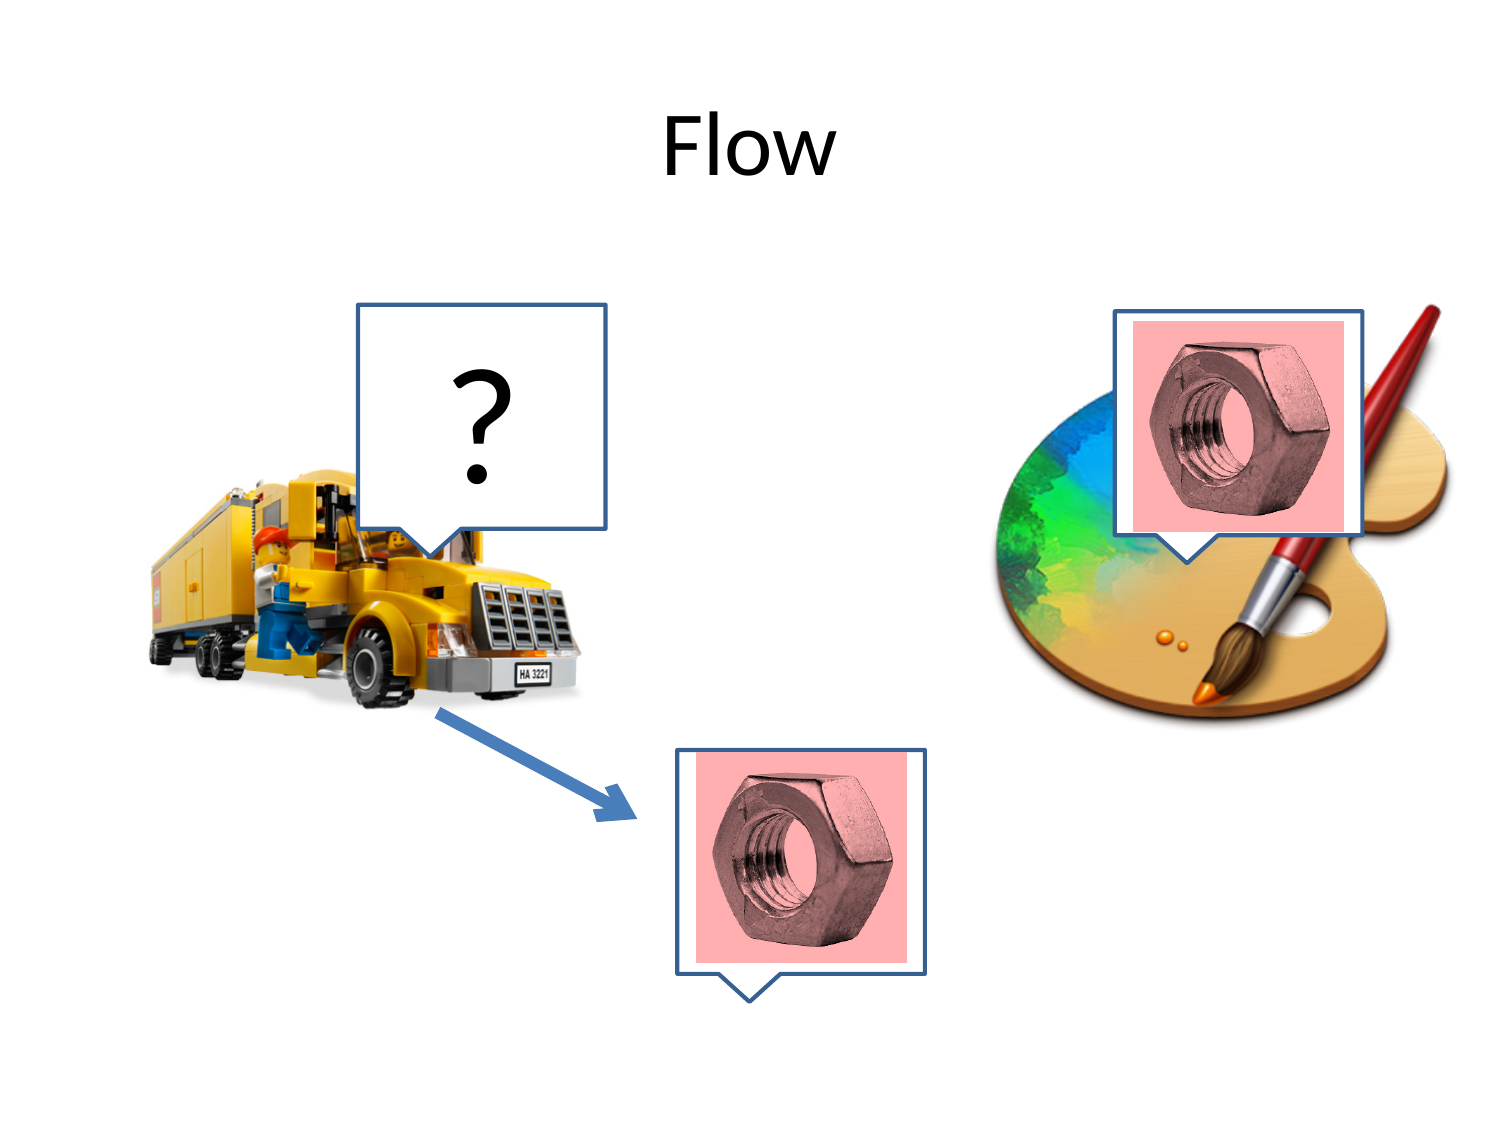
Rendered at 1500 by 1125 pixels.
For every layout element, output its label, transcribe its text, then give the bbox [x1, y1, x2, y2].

text_box [522, 758, 638, 819]
text_box ? [357, 304, 606, 416]
text_box [677, 749, 925, 835]
picture [124, 417, 615, 751]
picture [414, 752, 1053, 1065]
picture [987, 291, 1457, 761]
text_box Flow [75, 45, 1425, 233]
